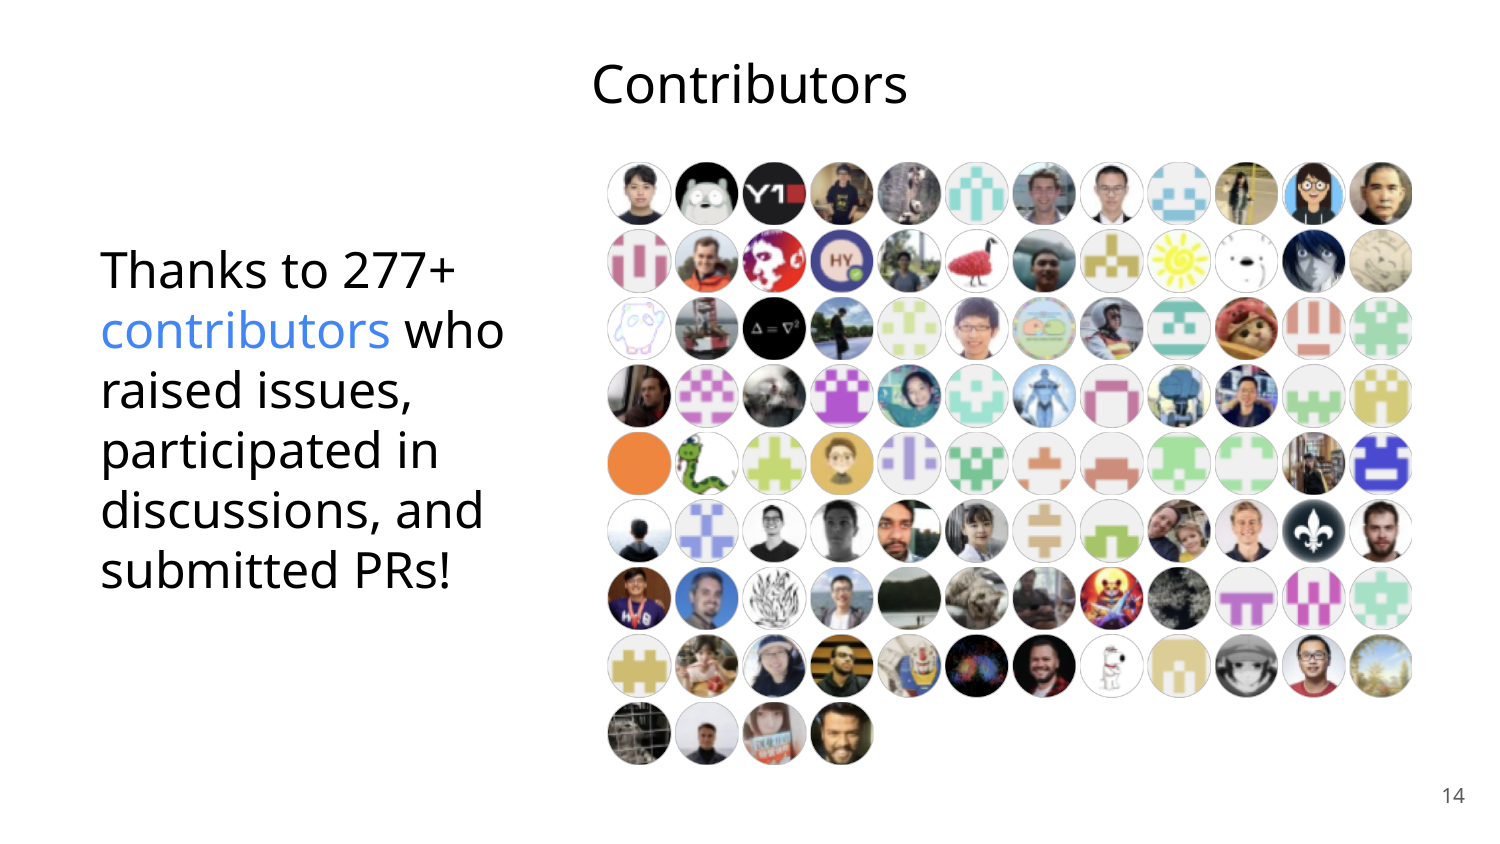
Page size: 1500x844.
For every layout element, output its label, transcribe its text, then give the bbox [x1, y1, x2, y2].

title Contributors [51, 35, 1449, 130]
picture [574, 129, 1437, 794]
slide_number ‹#› [1389, 764, 1480, 830]
text_box Thanks to 277+ contributors who raised issues, participated in discussions, and submitted PRs! [85, 223, 566, 629]
